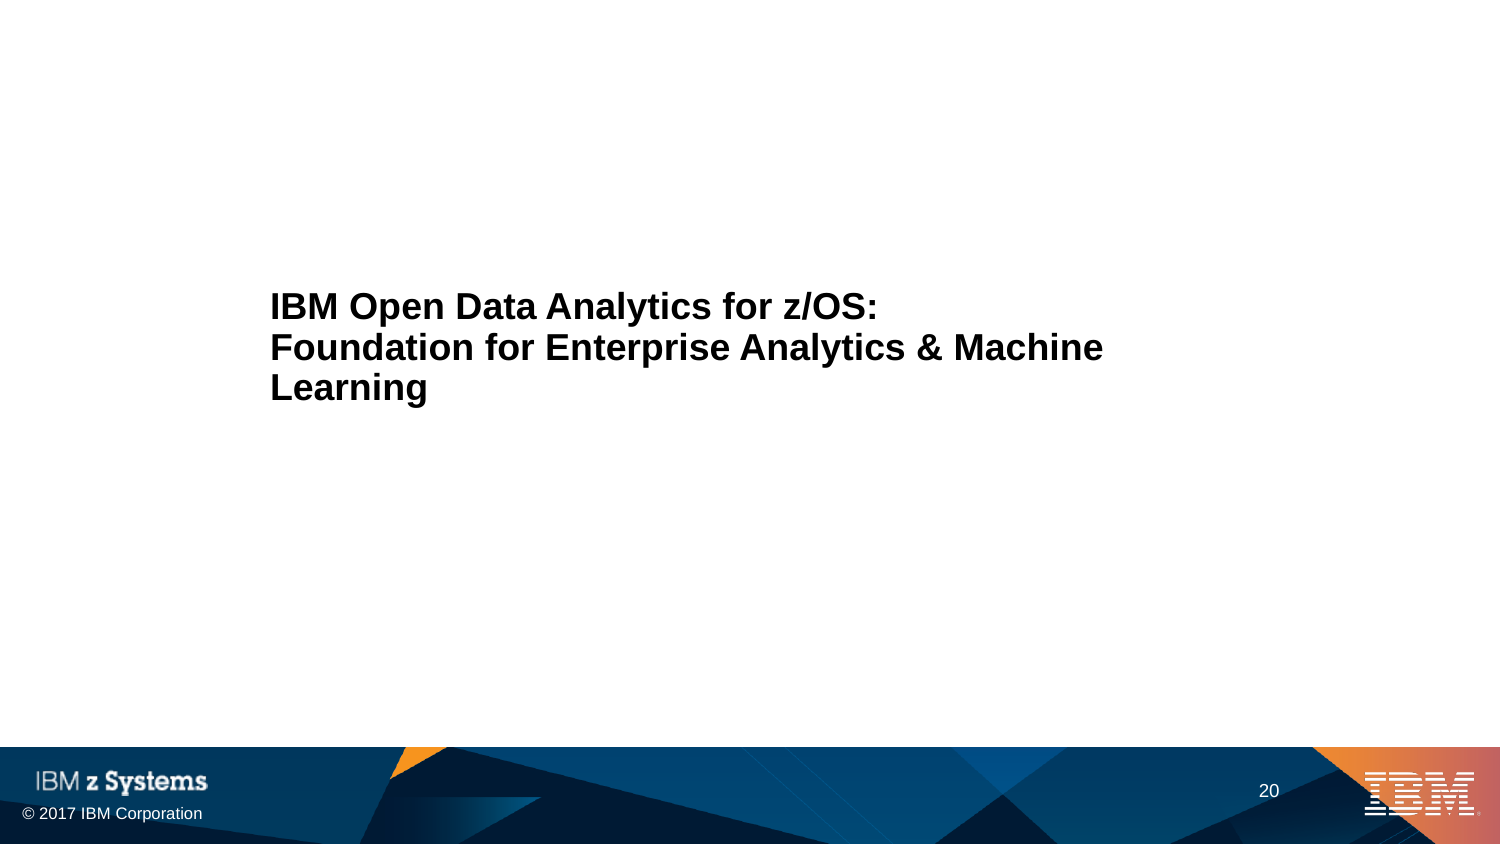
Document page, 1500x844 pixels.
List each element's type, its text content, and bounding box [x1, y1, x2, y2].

picture [0, 747, 1500, 844]
title IBM Open Data Analytics for z/OS: Foundation for Enterprise Analytics & Machine Learning [255, 279, 1238, 326]
